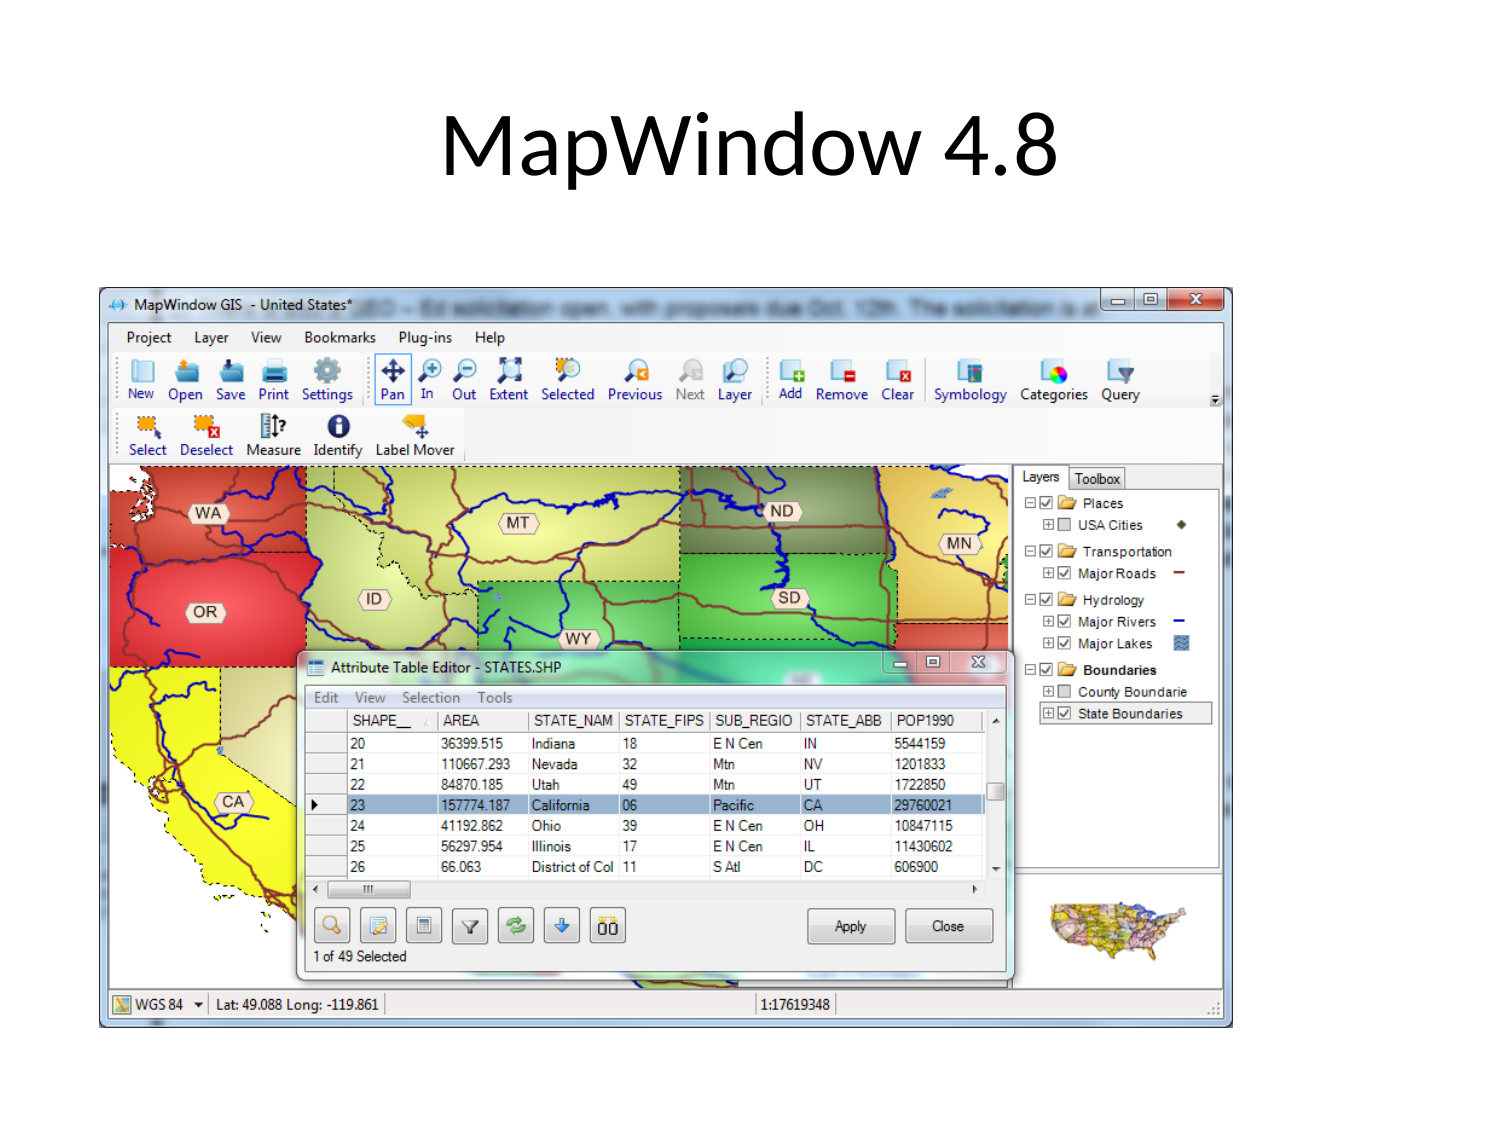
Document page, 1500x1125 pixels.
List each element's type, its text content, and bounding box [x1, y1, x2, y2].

title MapWindow 4.8 [75, 45, 1425, 233]
picture [99, 287, 1233, 1028]
